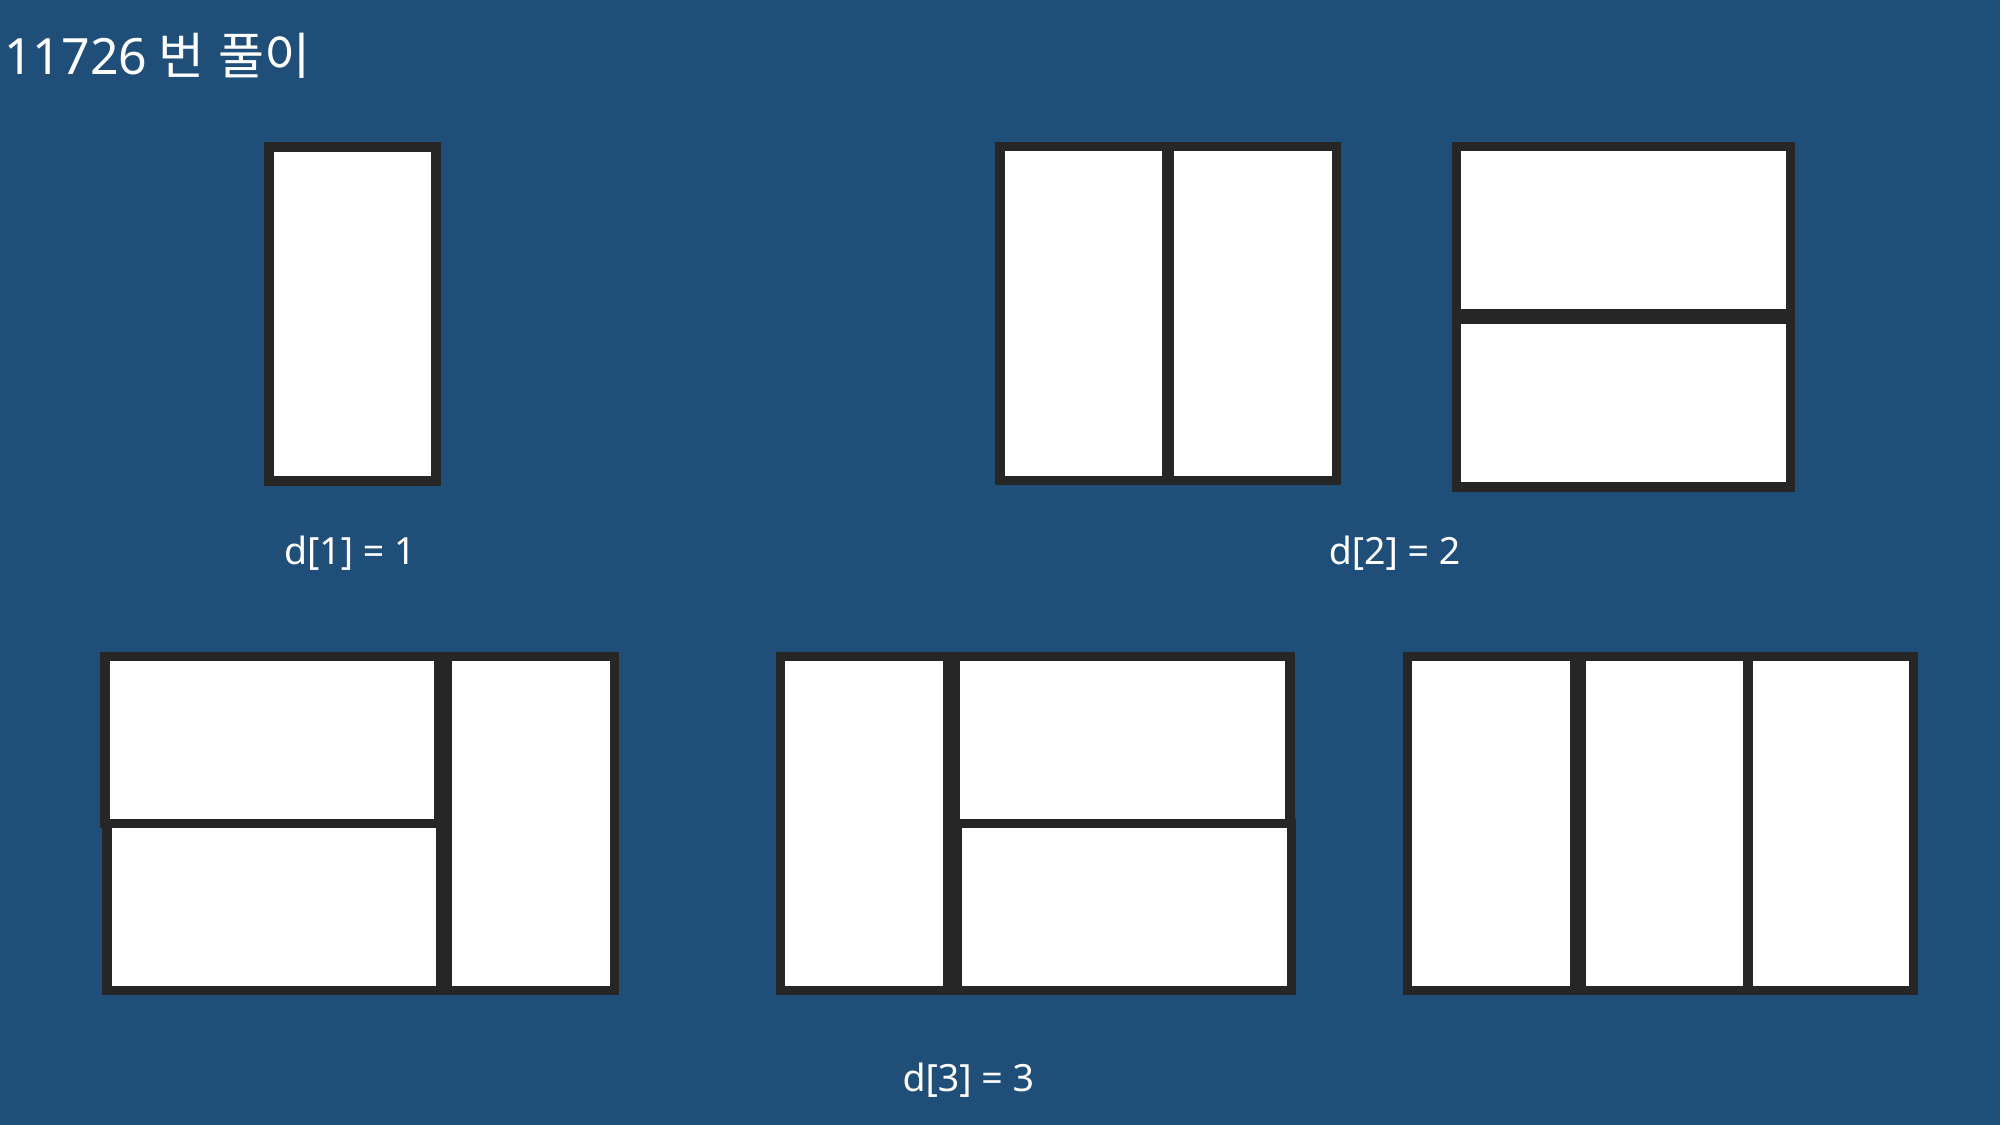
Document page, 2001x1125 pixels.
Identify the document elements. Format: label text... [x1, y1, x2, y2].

text_box [779, 655, 949, 992]
text_box [267, 145, 438, 483]
text_box [1168, 145, 1338, 482]
text_box [1455, 318, 1792, 488]
text_box d[2] = 2 [1314, 519, 1476, 580]
text_box [998, 145, 1168, 482]
text_box [956, 822, 1293, 992]
text_box [105, 822, 443, 992]
text_box [446, 655, 616, 992]
text_box [1455, 145, 1792, 315]
text_box d[3] = 3 [888, 1046, 1050, 1107]
text_box [1406, 655, 1576, 992]
text_box [103, 655, 441, 825]
text_box [954, 655, 1291, 825]
text_box d[1] = 1 [269, 519, 431, 580]
text_box [1579, 655, 1750, 992]
text_box [1750, 655, 1915, 992]
text_box 11726번 풀이 [0, 17, 326, 92]
